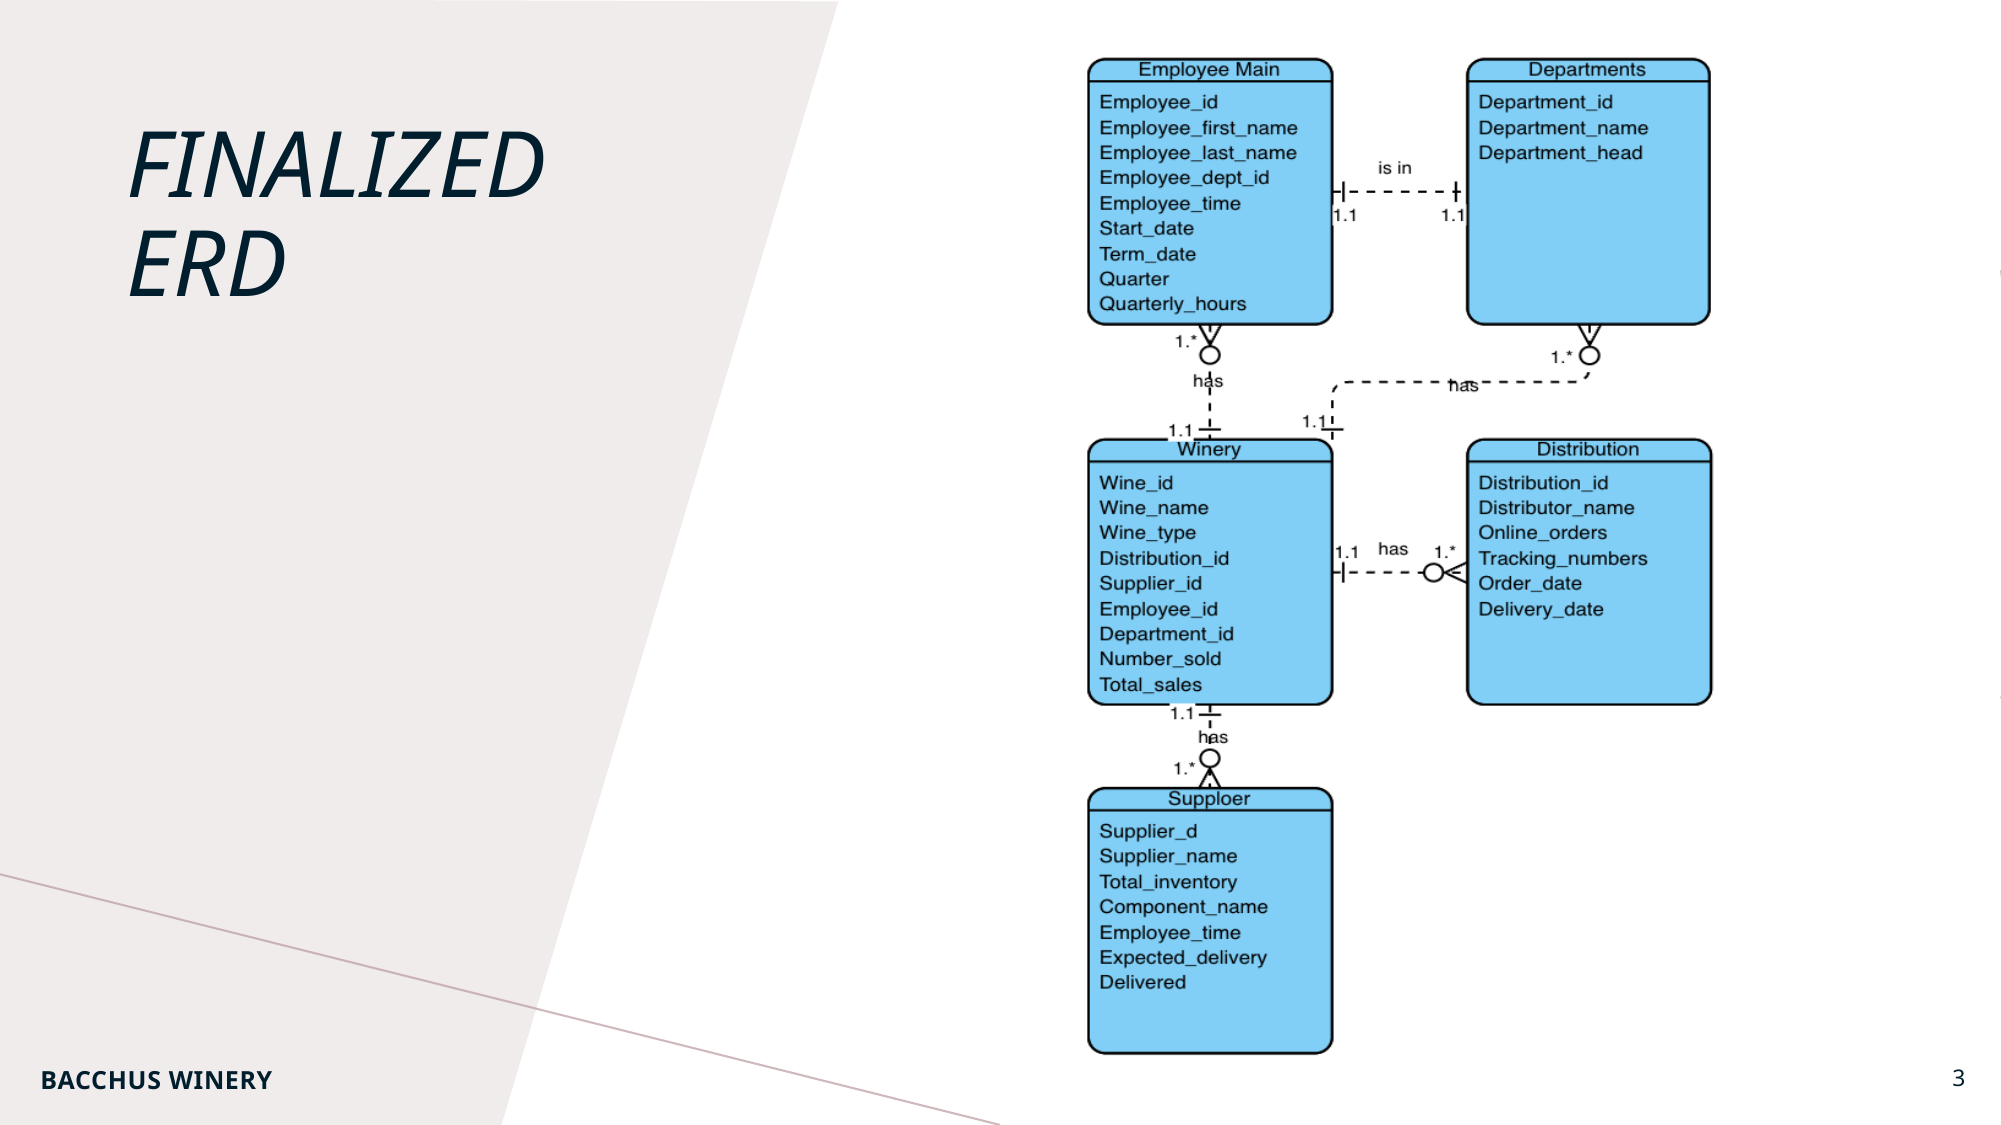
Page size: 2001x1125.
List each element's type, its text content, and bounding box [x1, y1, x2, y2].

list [1047, 16, 1809, 1125]
footer BACCHUS WINERY [25, 1049, 764, 1110]
slide_number 3 [1903, 1049, 1981, 1110]
title Finalized ERD [111, 110, 882, 362]
